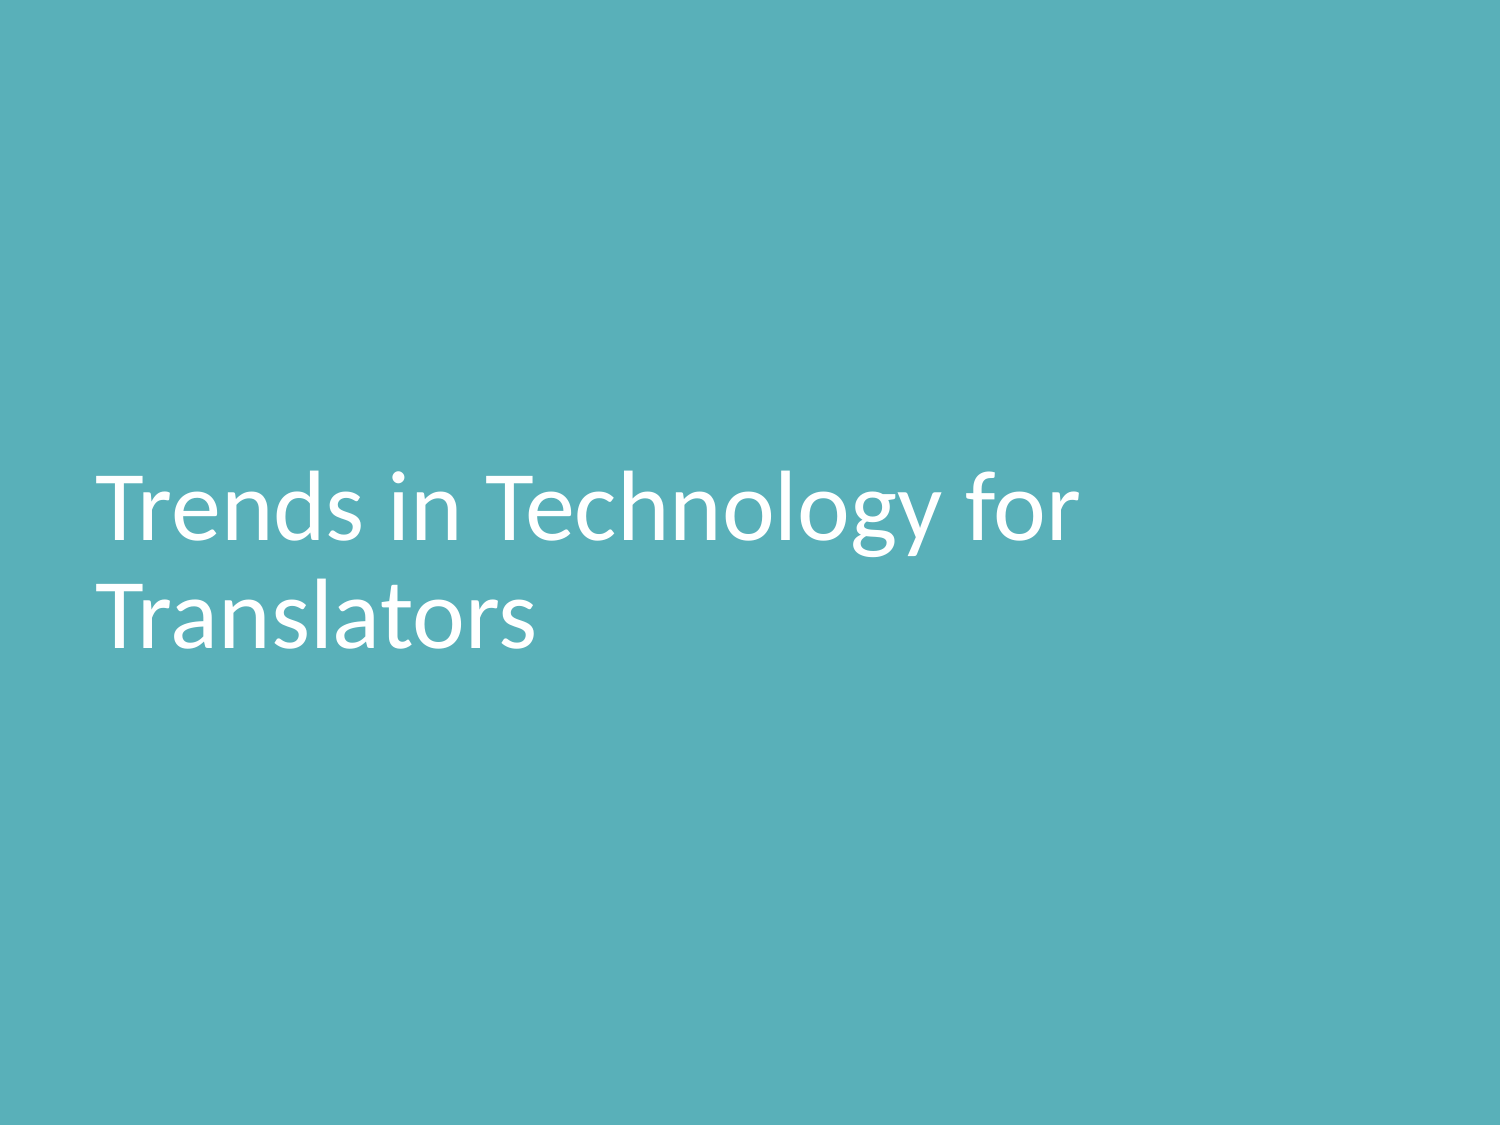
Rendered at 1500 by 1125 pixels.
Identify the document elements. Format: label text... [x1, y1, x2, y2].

title Trends in Technology for Translators [80, 115, 1111, 1010]
